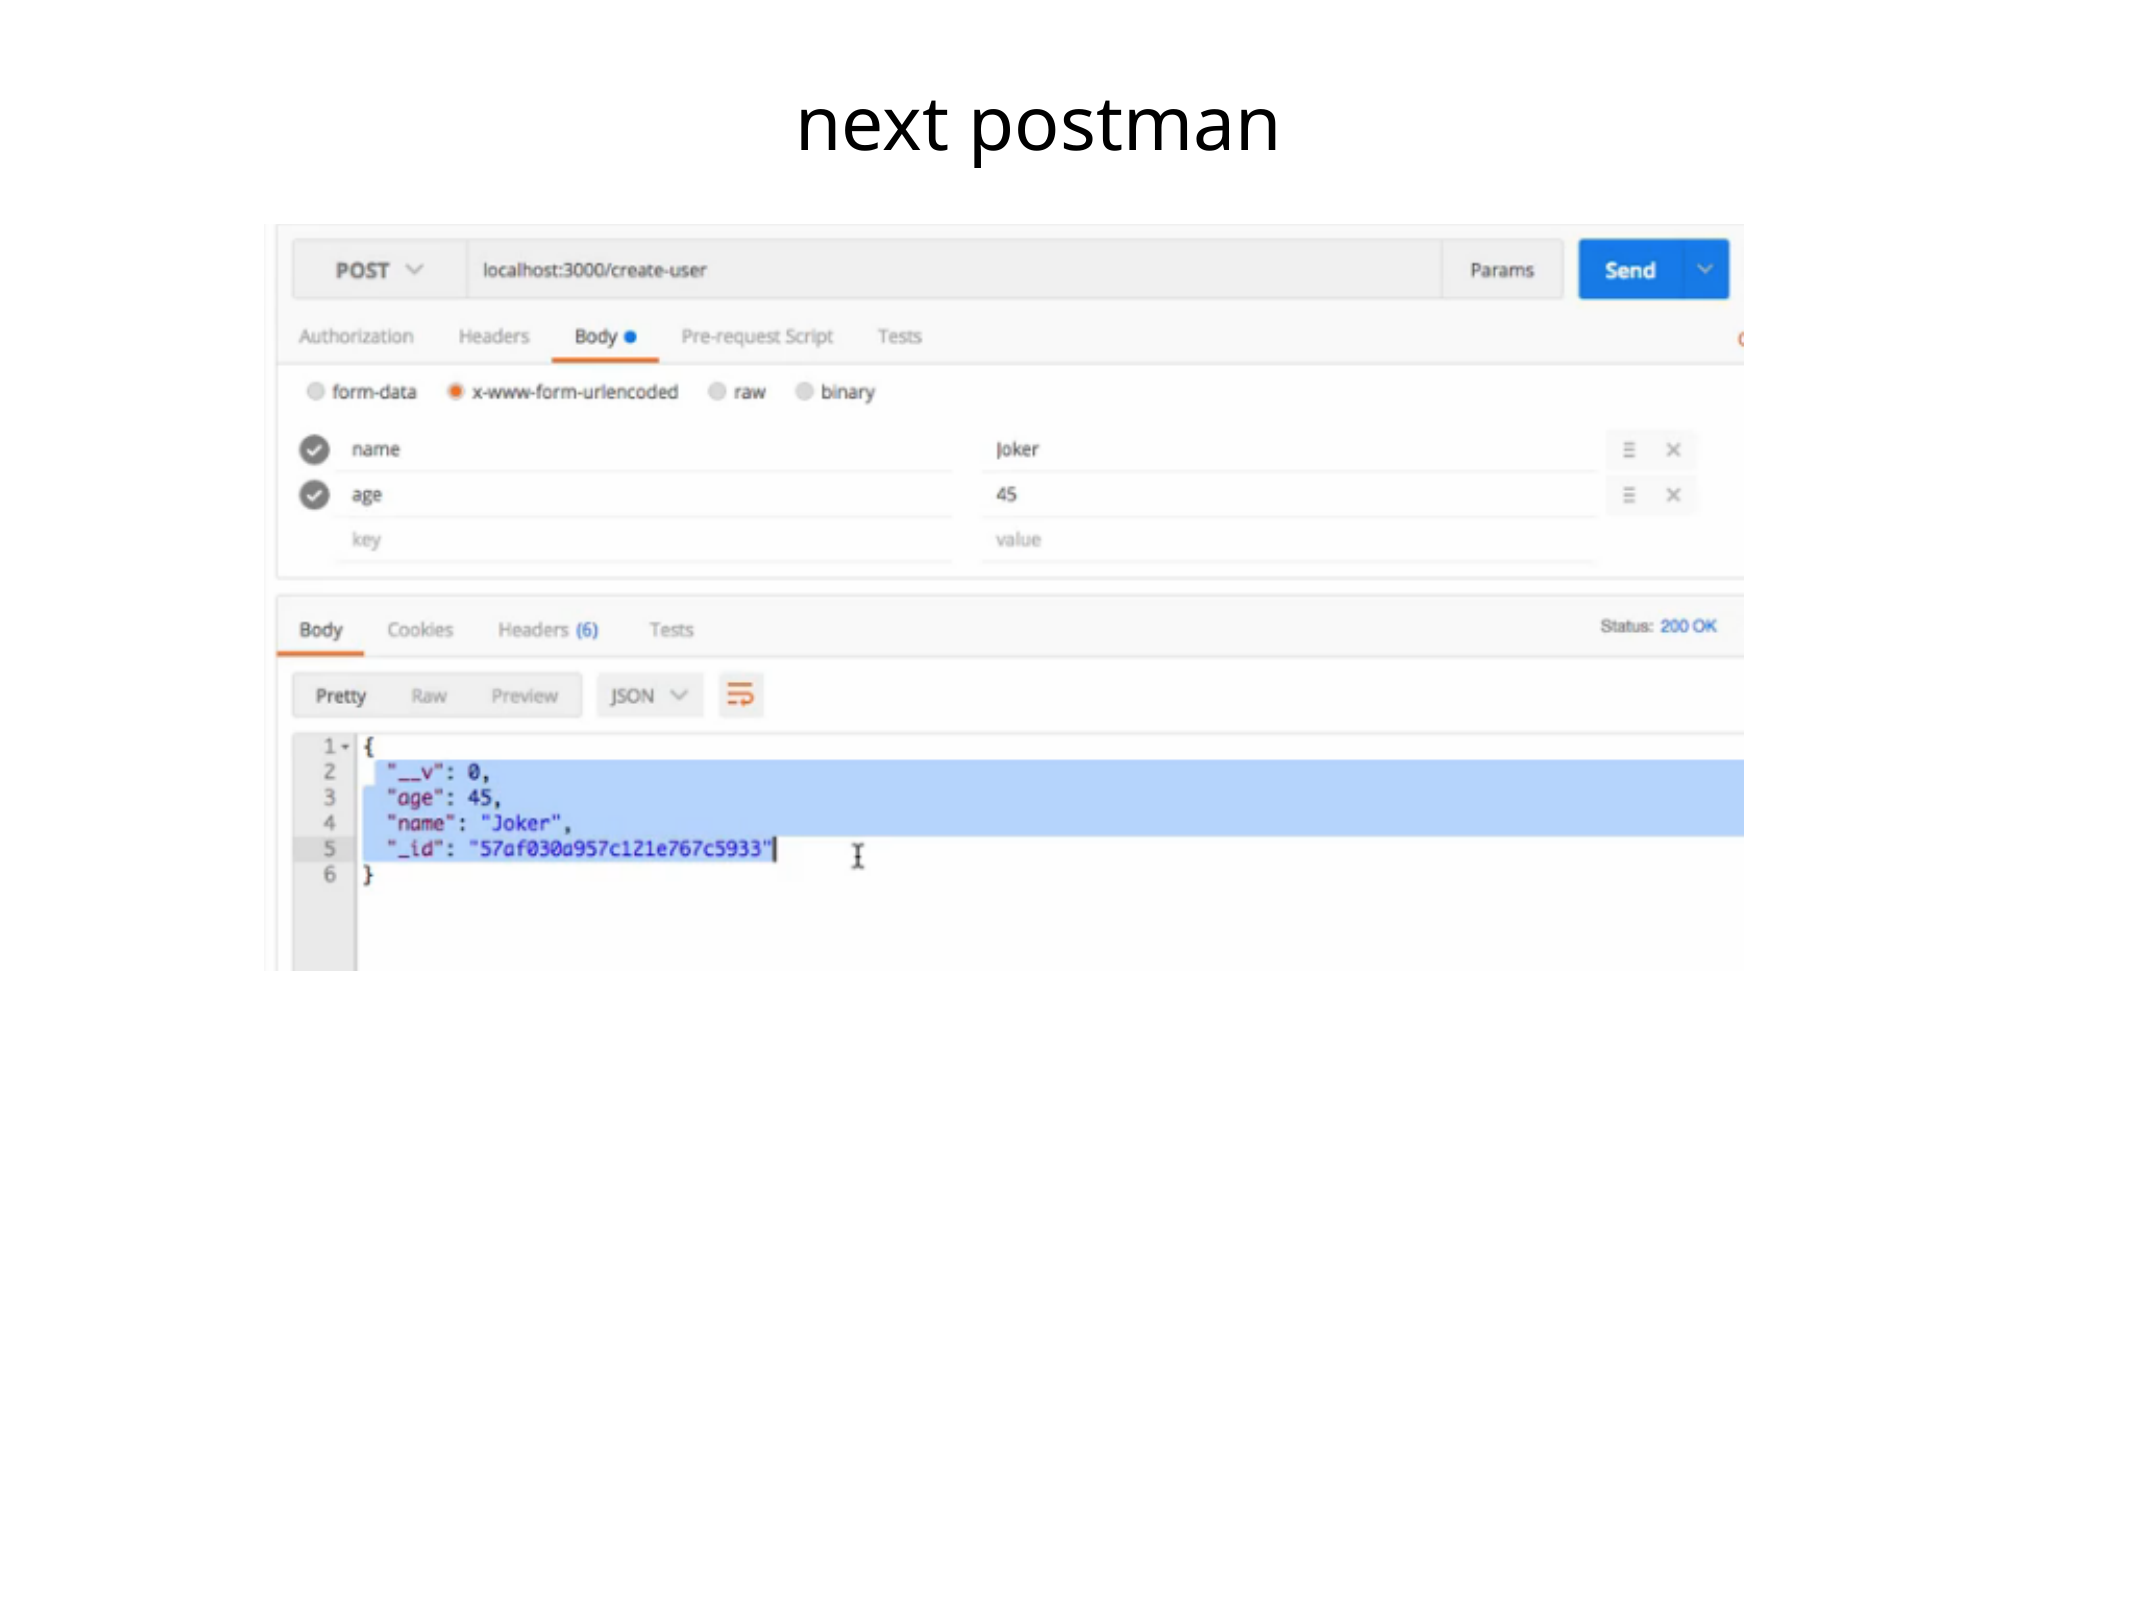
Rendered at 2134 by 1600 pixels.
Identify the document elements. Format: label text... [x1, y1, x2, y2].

picture [264, 224, 1744, 971]
text_box next postman [787, 67, 1291, 175]
